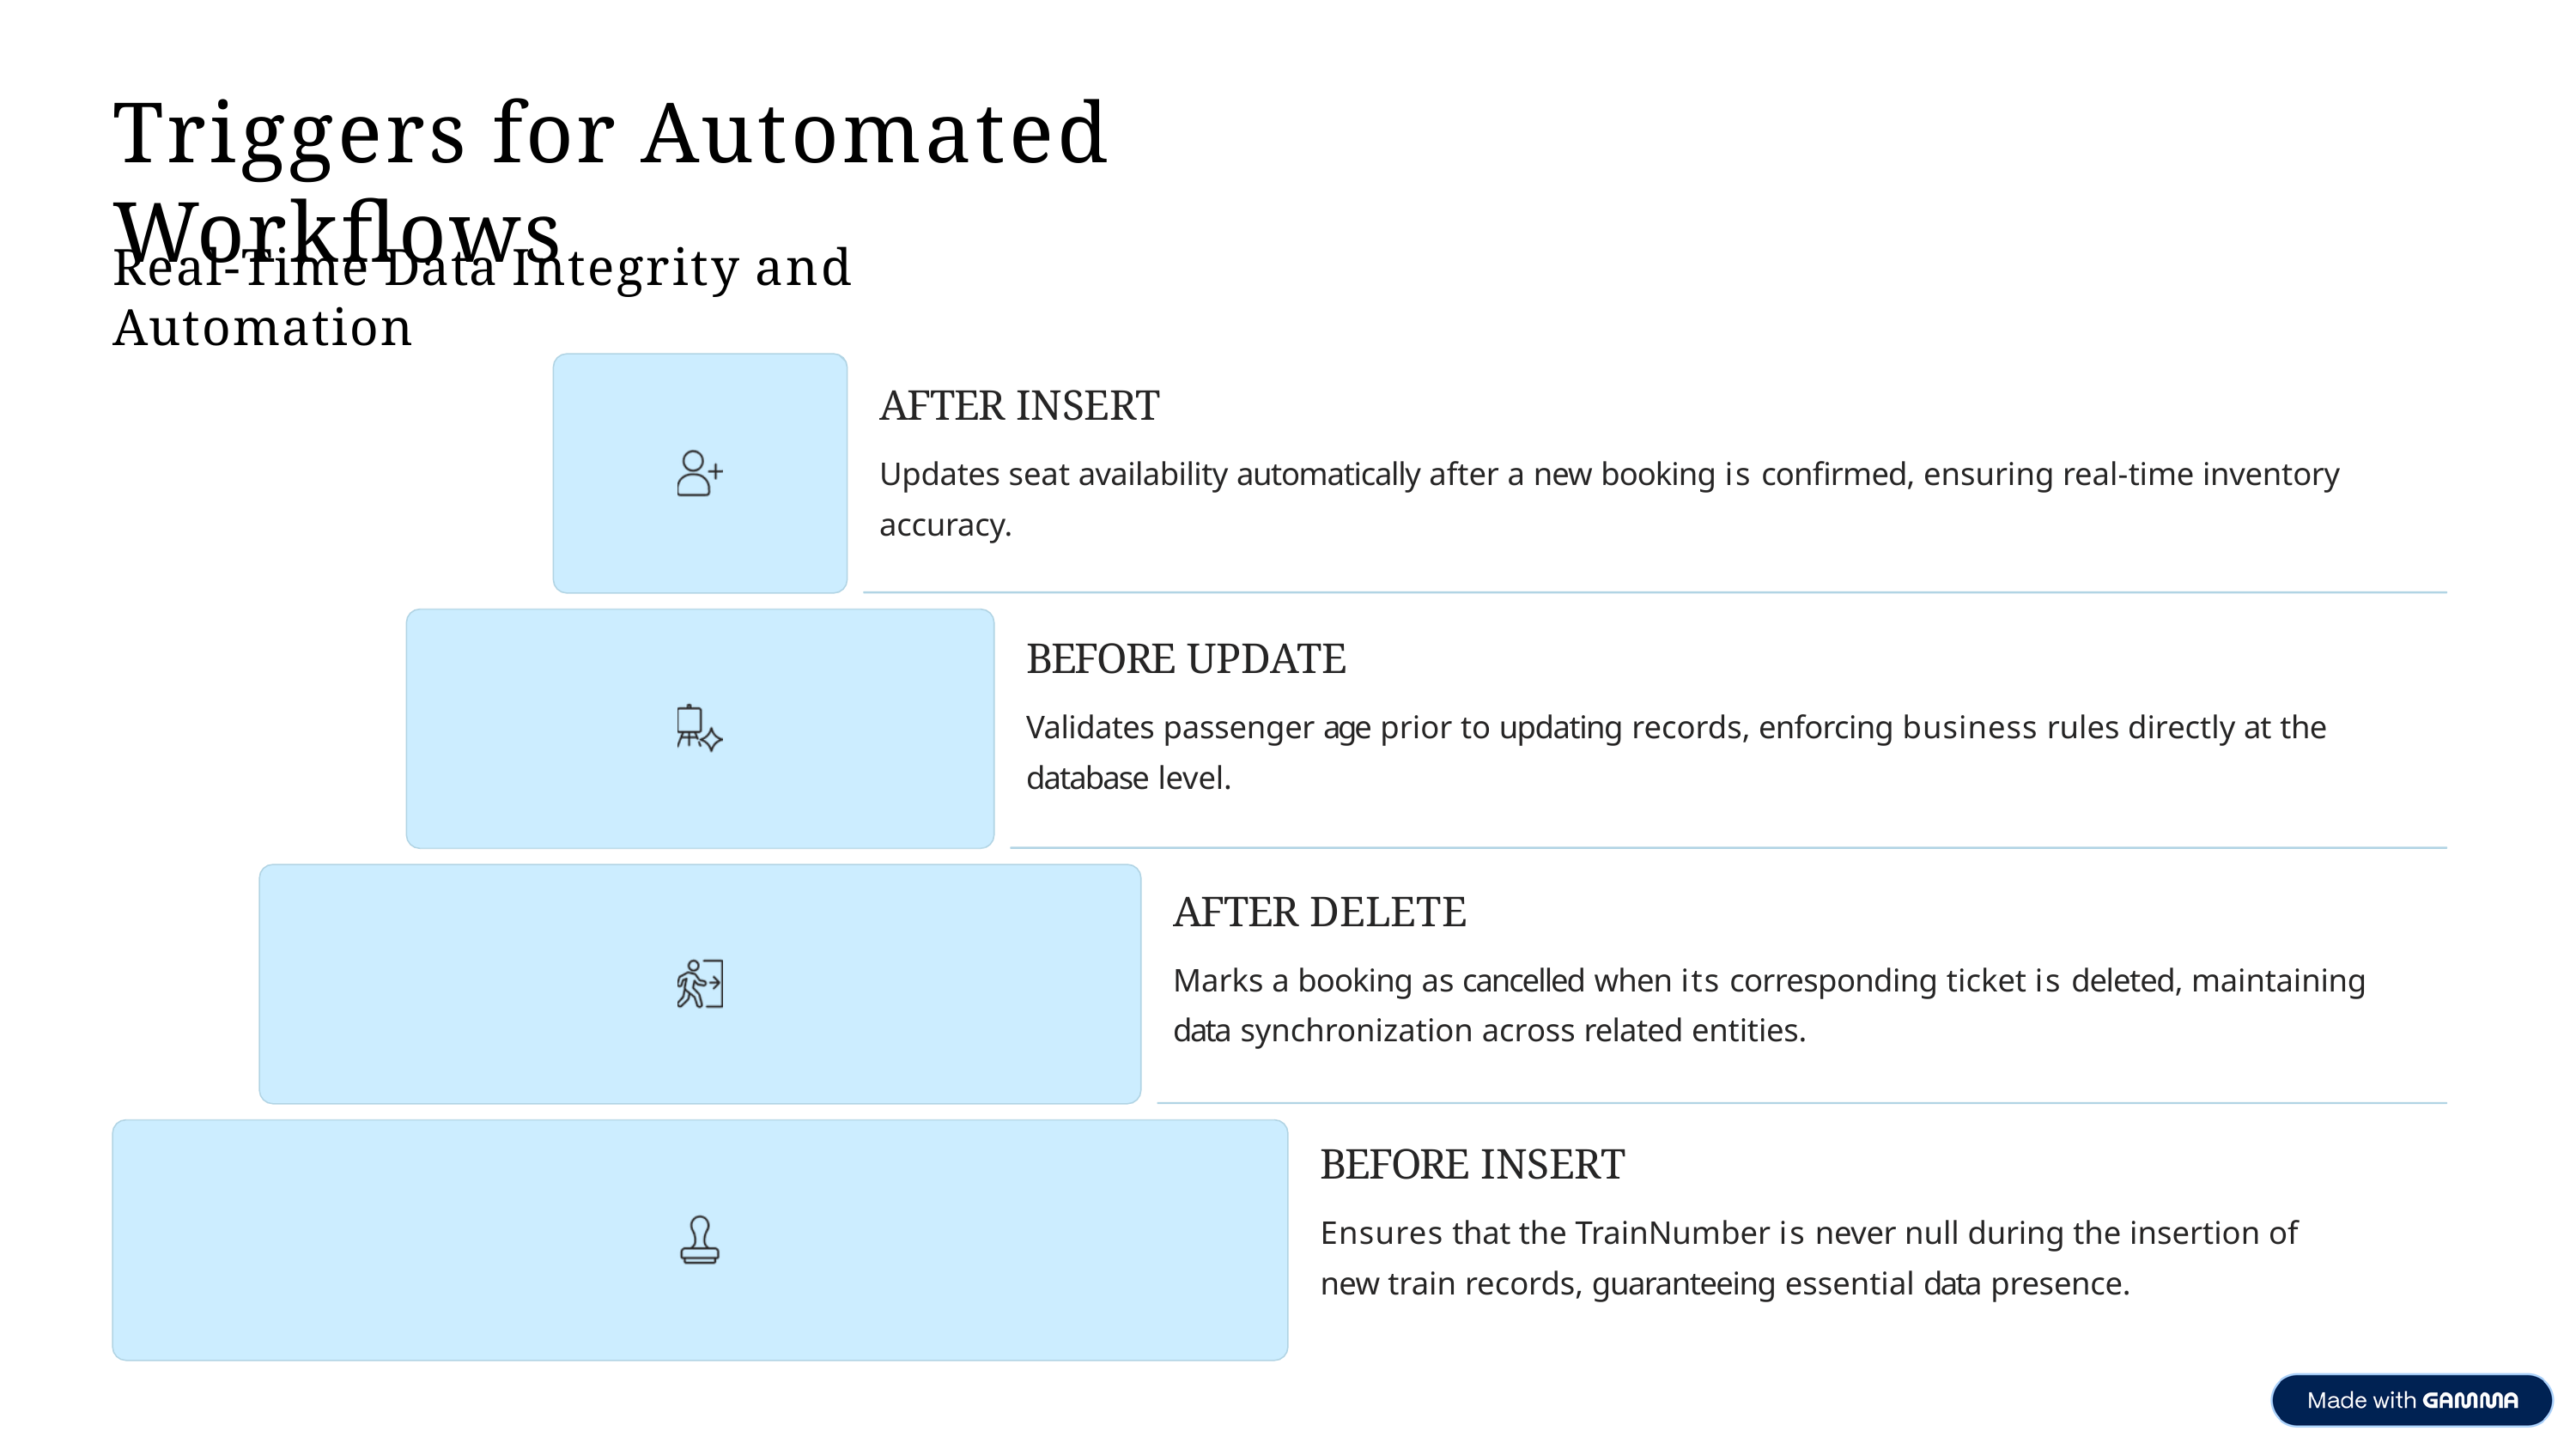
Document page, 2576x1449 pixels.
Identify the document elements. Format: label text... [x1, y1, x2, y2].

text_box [112, 1119, 1290, 1361]
title Triggers for Automated Workflows [111, 76, 1364, 322]
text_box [258, 864, 1142, 1105]
picture [2260, 1363, 2564, 1437]
text_box [2404, 591, 2448, 594]
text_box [552, 353, 848, 594]
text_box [405, 608, 995, 850]
text_box [2404, 1101, 2448, 1105]
text_box AFTER INSERT Updates seat availability automatically after a new booking is confirmed, ensuring real-time inventory accuracy. BEFORE UPDATE Validates passenger age prior to updating records, enforcing business rules directly at the database level. AFTER DELETE Marks a booking as cancelled when its corresponding ticket is deleted, maintaining data synchronization across related entities. BEFORE INSERT Ensures that the TrainNumber is never null during the insertion of new train records, guaranteeing essential data presence. [878, 377, 2404, 1301]
text_box [863, 591, 878, 594]
text_box Real-Time Data Integrity and Automation [110, 233, 1007, 355]
